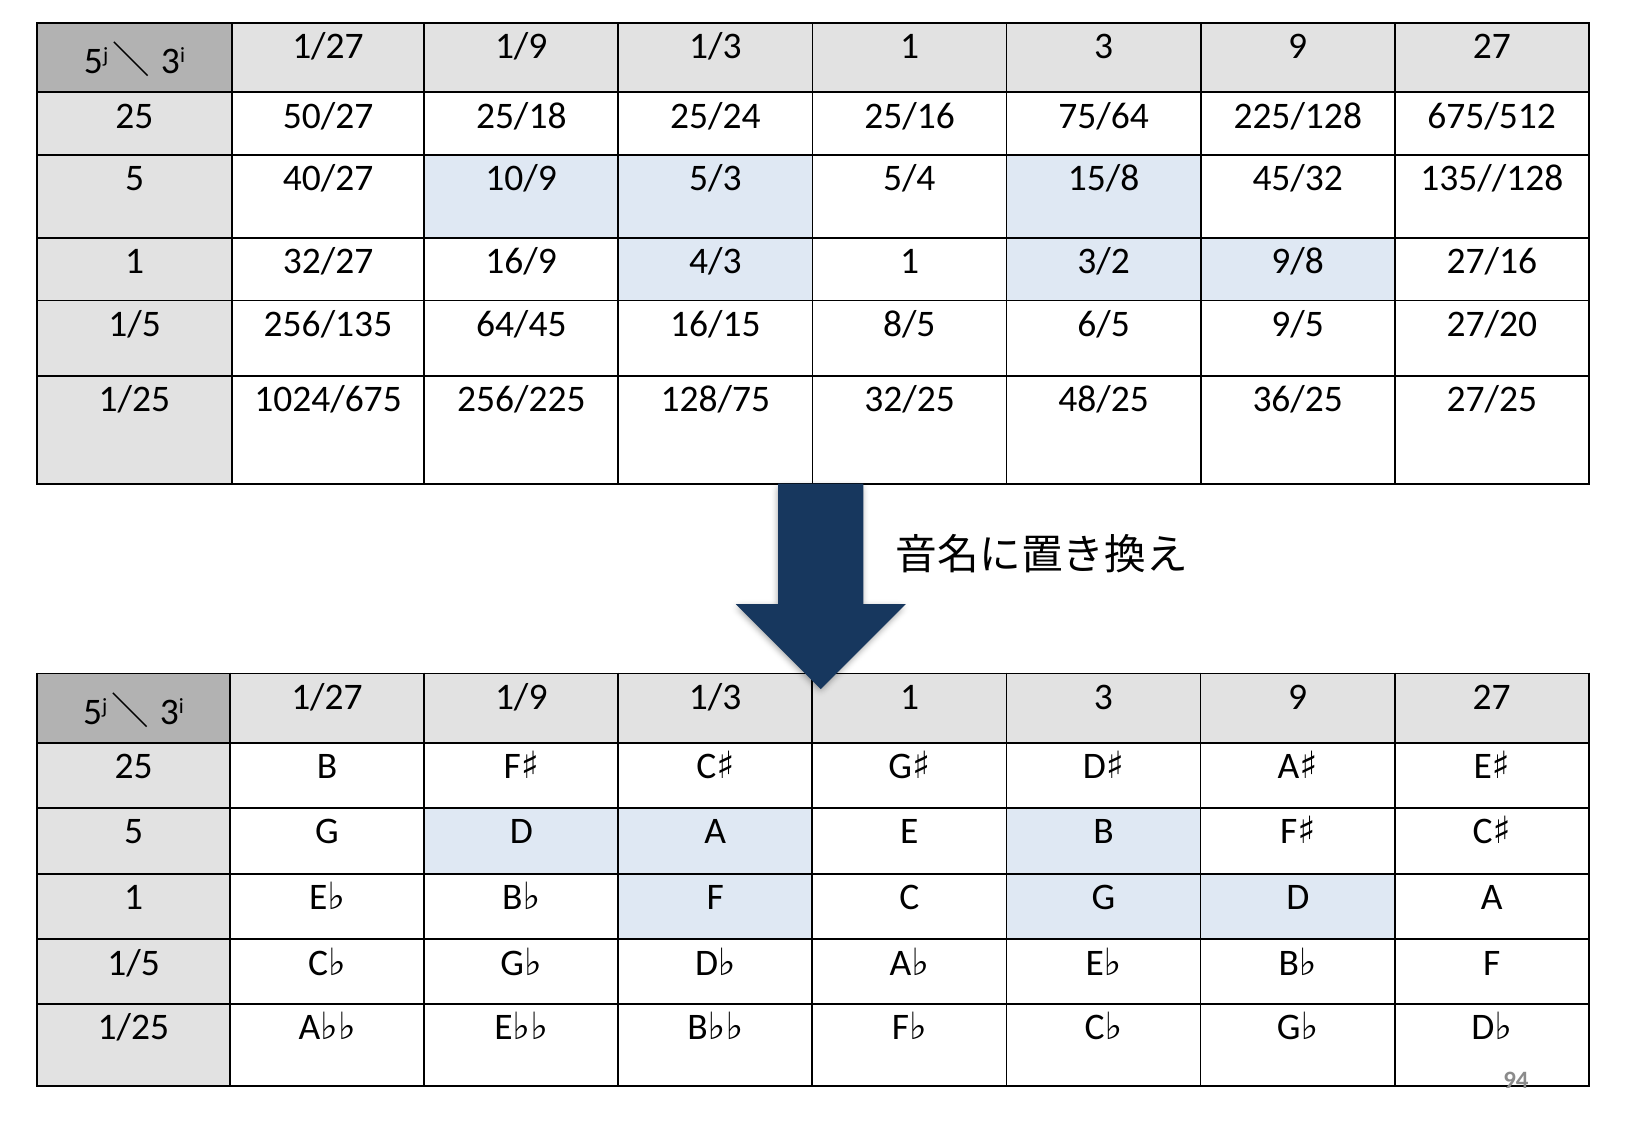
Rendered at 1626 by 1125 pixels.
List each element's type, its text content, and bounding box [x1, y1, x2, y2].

table_cell 256/225 [425, 377, 617, 483]
table_header 9 [1202, 24, 1394, 91]
table_header 1/27 [231, 674, 423, 742]
table_cell 16/9 [425, 239, 617, 300]
table_cell G♯ [813, 744, 1006, 807]
table_cell 675/512 [1396, 93, 1588, 154]
table_header 27 [1396, 24, 1588, 91]
table_cell 48/25 [1007, 377, 1200, 483]
table_cell 9/8 [1202, 239, 1394, 300]
table_cell 27/16 [1396, 239, 1588, 300]
table_cell 32/27 [233, 239, 423, 300]
text_box [735, 482, 907, 690]
table_cell 256/135 [233, 301, 423, 375]
table_header 9 [1201, 674, 1394, 742]
table_cell G [1007, 875, 1200, 938]
table_cell 5 [38, 156, 231, 237]
table_cell E♭ [231, 875, 423, 938]
table_header 5j＼3i [38, 674, 229, 742]
table_cell 50/27 [233, 93, 423, 154]
table_cell B♭ [1201, 940, 1394, 1003]
table_cell 25/24 [619, 93, 812, 154]
table_cell G♭ [425, 940, 617, 1003]
table_cell F♭ [813, 1005, 1006, 1085]
table_cell 25/18 [425, 93, 617, 154]
table_cell 27/20 [1396, 301, 1588, 375]
table_cell F♯ [1201, 809, 1394, 873]
table_cell 75/64 [1007, 93, 1200, 154]
table_cell 27/25 [1396, 377, 1588, 483]
table_cell C♭ [231, 940, 423, 1003]
table_cell 40/27 [233, 156, 423, 237]
table_header 1/9 [425, 24, 617, 91]
table_header 27 [1396, 674, 1588, 742]
table_cell A [619, 809, 811, 873]
table_header 1/3 [619, 674, 811, 742]
table_header 3 [1007, 674, 1200, 742]
table_cell C♯ [619, 744, 811, 807]
table_cell 1 [38, 875, 229, 938]
table_cell 1/5 [38, 301, 231, 375]
table_cell E [813, 809, 1006, 873]
table_header 1 [813, 24, 1006, 91]
table_cell 25 [38, 744, 229, 807]
table_cell E♯ [1396, 744, 1588, 807]
table_cell 4/3 [619, 239, 812, 300]
table_cell D♭ [619, 940, 811, 1003]
table_cell 1/5 [38, 940, 229, 1003]
table_cell F [619, 875, 811, 938]
table_cell B [231, 744, 423, 807]
text_box 音名に置き換え [881, 520, 1243, 586]
table_cell 1024/675 [233, 377, 423, 483]
table_cell G [231, 809, 423, 873]
table_cell 8/5 [813, 301, 1006, 375]
table_cell 5/3 [619, 156, 812, 237]
table_cell D♭ [1396, 1005, 1588, 1085]
table_cell 128/75 [619, 377, 812, 483]
table_cell 32/25 [813, 377, 1006, 483]
table_cell G♭ [1201, 1005, 1394, 1042]
table_cell 15/8 [1007, 156, 1200, 237]
slide_number 94 [1164, 1042, 1544, 1103]
table_cell B [1007, 809, 1200, 873]
table_cell 36/25 [1202, 377, 1394, 483]
table_cell 25/16 [813, 93, 1006, 154]
table_header 5j＼3i [38, 24, 231, 91]
table_cell 1 [38, 239, 231, 300]
table_header 3 [1007, 24, 1200, 91]
table_cell 5/4 [813, 156, 1006, 237]
table_cell F♯ [425, 744, 617, 807]
table_cell C [813, 875, 1006, 938]
table_cell 225/128 [1202, 93, 1394, 154]
table_cell 1/25 [38, 1005, 229, 1085]
table_cell 3/2 [1007, 239, 1200, 300]
table_cell A♭♭ [231, 1005, 423, 1085]
table_cell 25 [38, 93, 231, 154]
table_cell 16/15 [619, 301, 812, 375]
table_cell D [1201, 875, 1394, 938]
table_cell C♯ [1396, 809, 1588, 873]
table_header 1 [813, 674, 1006, 742]
table_cell B♭ [425, 875, 617, 938]
table_header 1/3 [619, 24, 812, 91]
table_cell A♯ [1201, 744, 1394, 807]
table_cell 45/32 [1202, 156, 1394, 237]
table_cell F [1396, 940, 1588, 1003]
table_cell 5 [38, 809, 229, 873]
table_cell A♭ [813, 940, 1006, 1003]
table_cell 1/25 [38, 377, 231, 483]
table_cell D [425, 809, 617, 873]
table_cell B♭♭ [619, 1005, 811, 1085]
table_cell C♭ [1007, 1005, 1200, 1085]
table_header 1/27 [233, 24, 423, 91]
table_cell 6/5 [1007, 301, 1200, 375]
table_cell A [1396, 875, 1588, 938]
table_cell 64/45 [425, 301, 617, 375]
table_cell 10/9 [425, 156, 617, 237]
table_cell E♭♭ [425, 1005, 617, 1085]
table_cell 9/5 [1202, 301, 1394, 375]
table_cell 1 [813, 239, 1006, 300]
table_cell 135//128 [1396, 156, 1588, 237]
table_cell D♯ [1007, 744, 1200, 807]
table_header 1/9 [425, 674, 617, 742]
table_cell E♭ [1007, 940, 1200, 1003]
